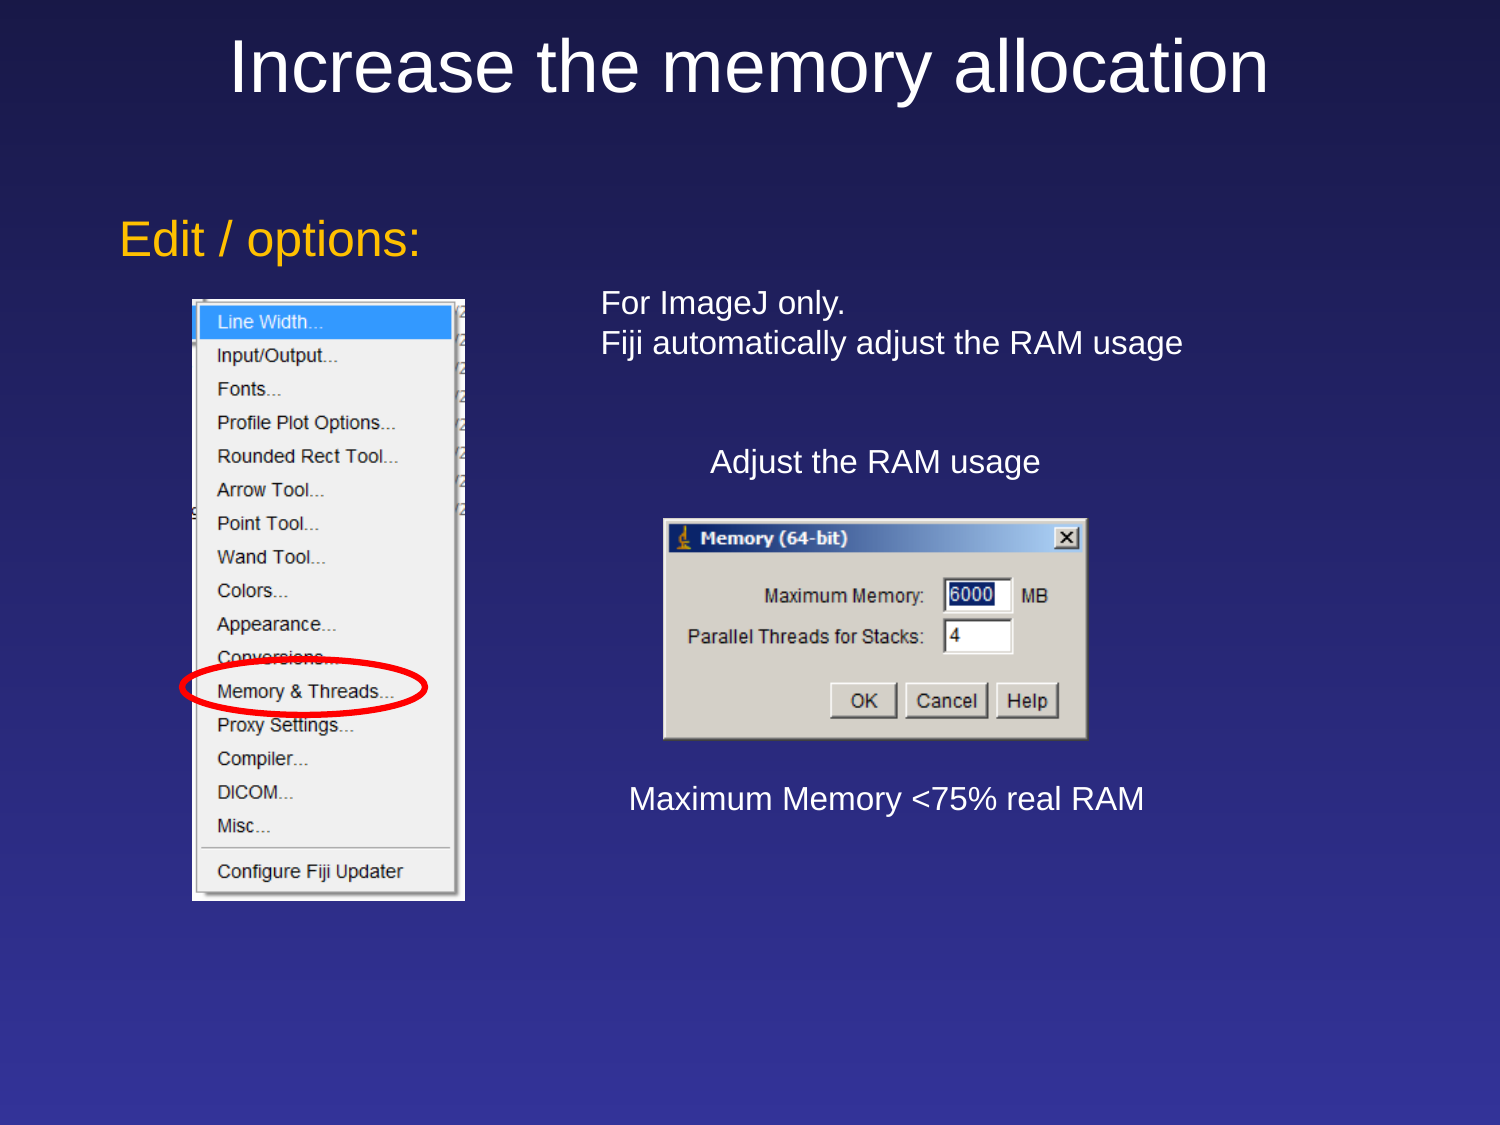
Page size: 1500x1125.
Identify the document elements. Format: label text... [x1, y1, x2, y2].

text_box [181, 679, 187, 695]
text_box Increase the memory allocation [213, 10, 1287, 116]
text_box For ImageJ only. Fiji automatically adjust the RAM usage [585, 273, 1206, 369]
text_box Adjust the RAM usage [695, 433, 1057, 488]
text_box Edit / options: [104, 199, 437, 274]
picture [192, 299, 466, 901]
text_box Maximum Memory <75% real RAM [613, 769, 1161, 824]
picture [663, 518, 1089, 741]
